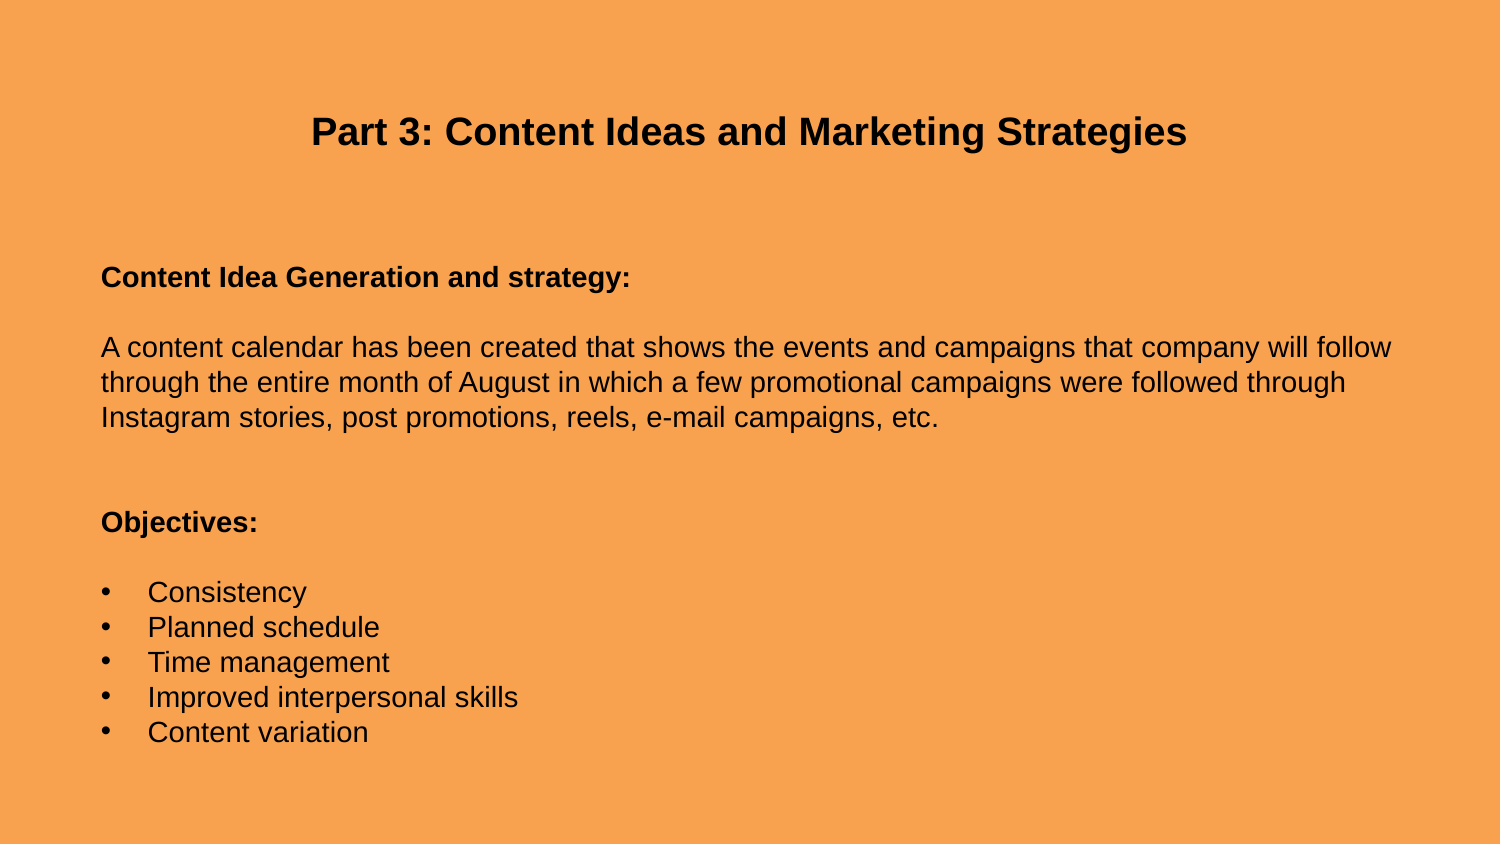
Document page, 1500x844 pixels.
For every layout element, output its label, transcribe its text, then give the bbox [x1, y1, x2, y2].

text_box Content Idea Generation and strategy: A content calendar has been created that shows the events and campaigns that company will follow through the entire month of August in which a few promotional campaigns were followed through Instagram stories, post promotions, reels, e-mail campaigns, etc. Objectives: Consistency Planned schedule Time management Improved interpersonal skills Content variation [62, 243, 1437, 799]
text_box Part 3: Content Ideas and Marketing Strategies [125, 83, 1375, 169]
